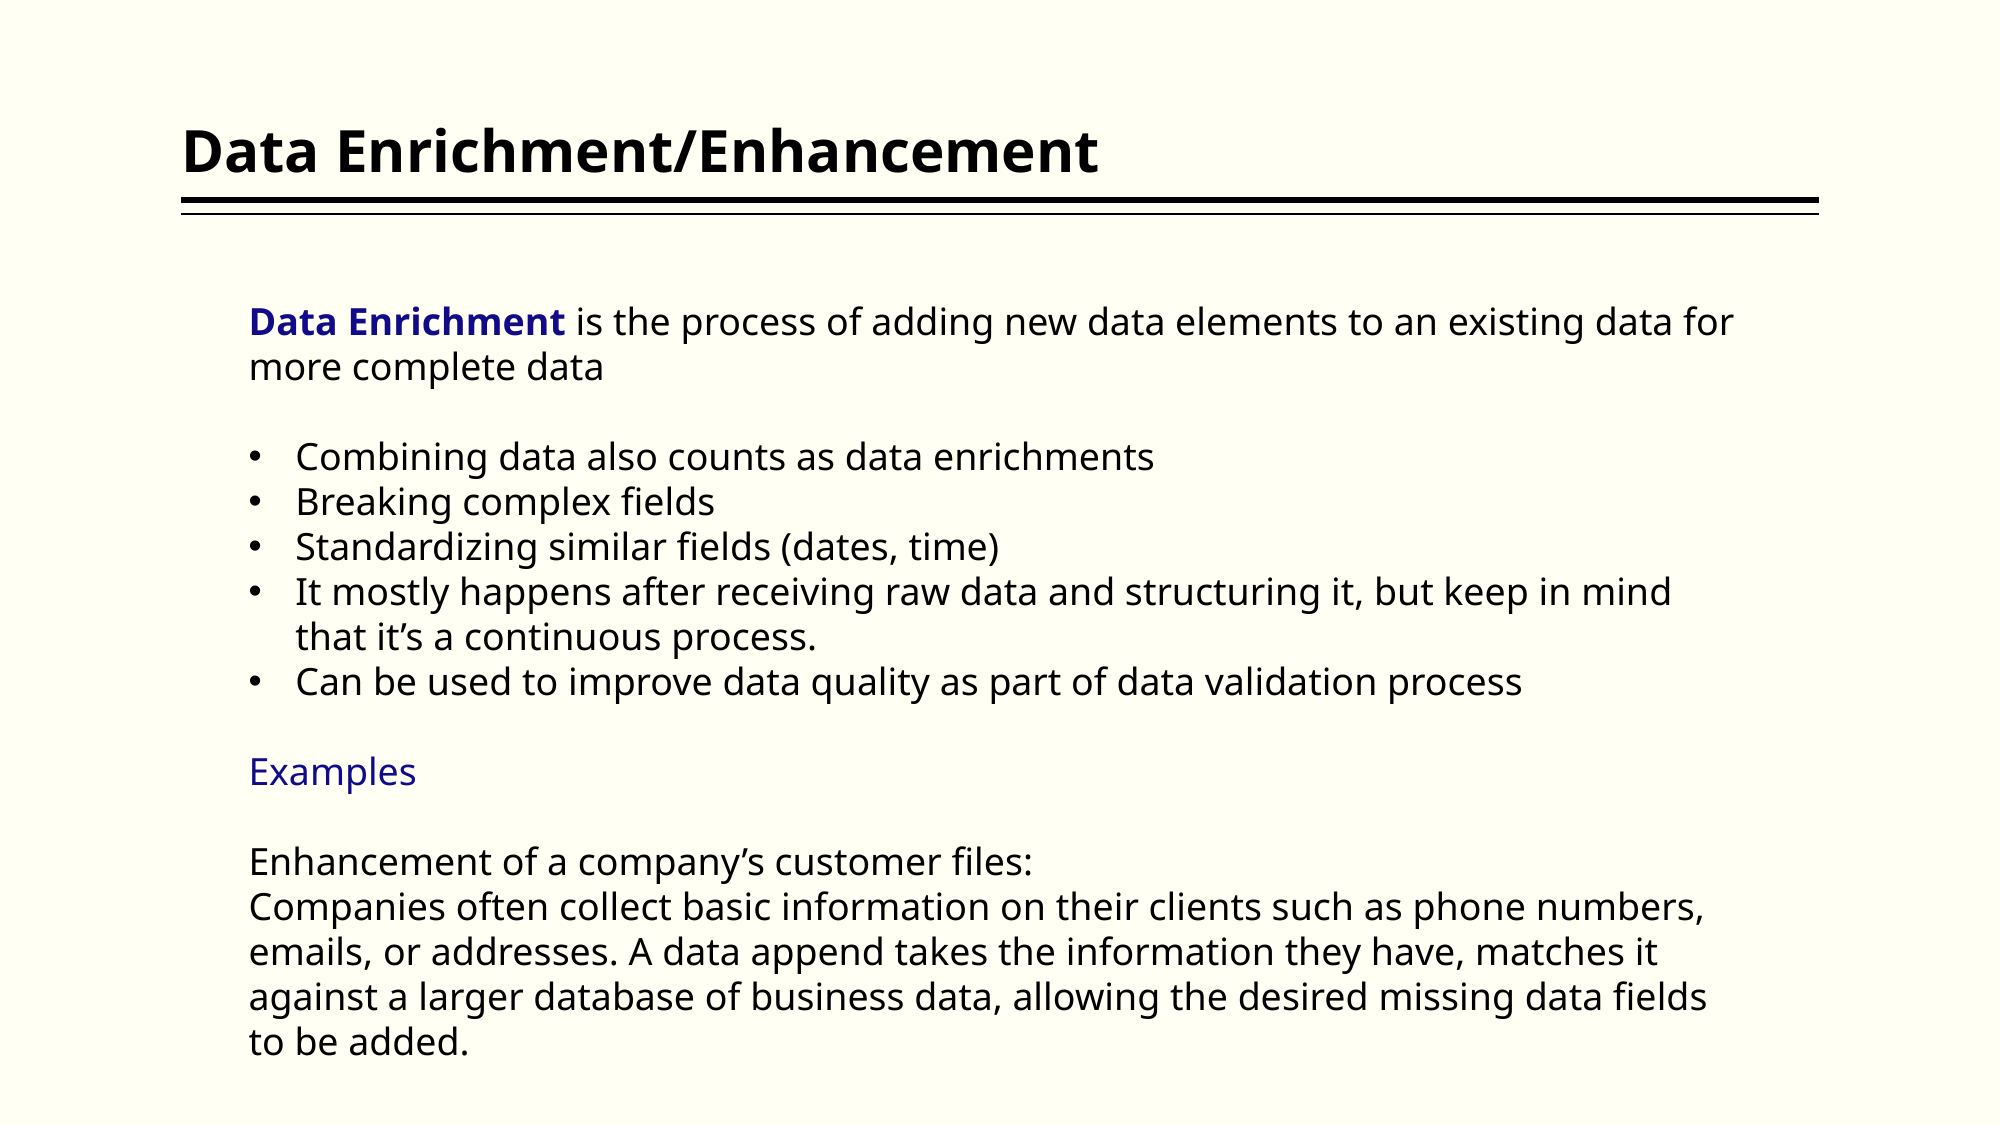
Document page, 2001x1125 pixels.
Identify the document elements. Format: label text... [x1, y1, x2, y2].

text_box Data Enrichment is the process of adding new data elements to an existing data for more complete data Combining data also counts as data enrichments Breaking complex fields Standardizing similar fields (dates, time) It mostly happens after receiving raw data and structuring it, but keep in mind that it’s a continuous process. Can be used to improve data quality as part of data validation process Examples Enhancement of a company’s customer files: Companies often collect basic information on their clients such as phone numbers, emails, or addresses. A data append takes the information they have, matches it against a larger database of business data, allowing the desired missing data fields to be added. [233, 290, 1767, 1115]
title Data Enrichment/Enhancement [181, 12, 1819, 193]
